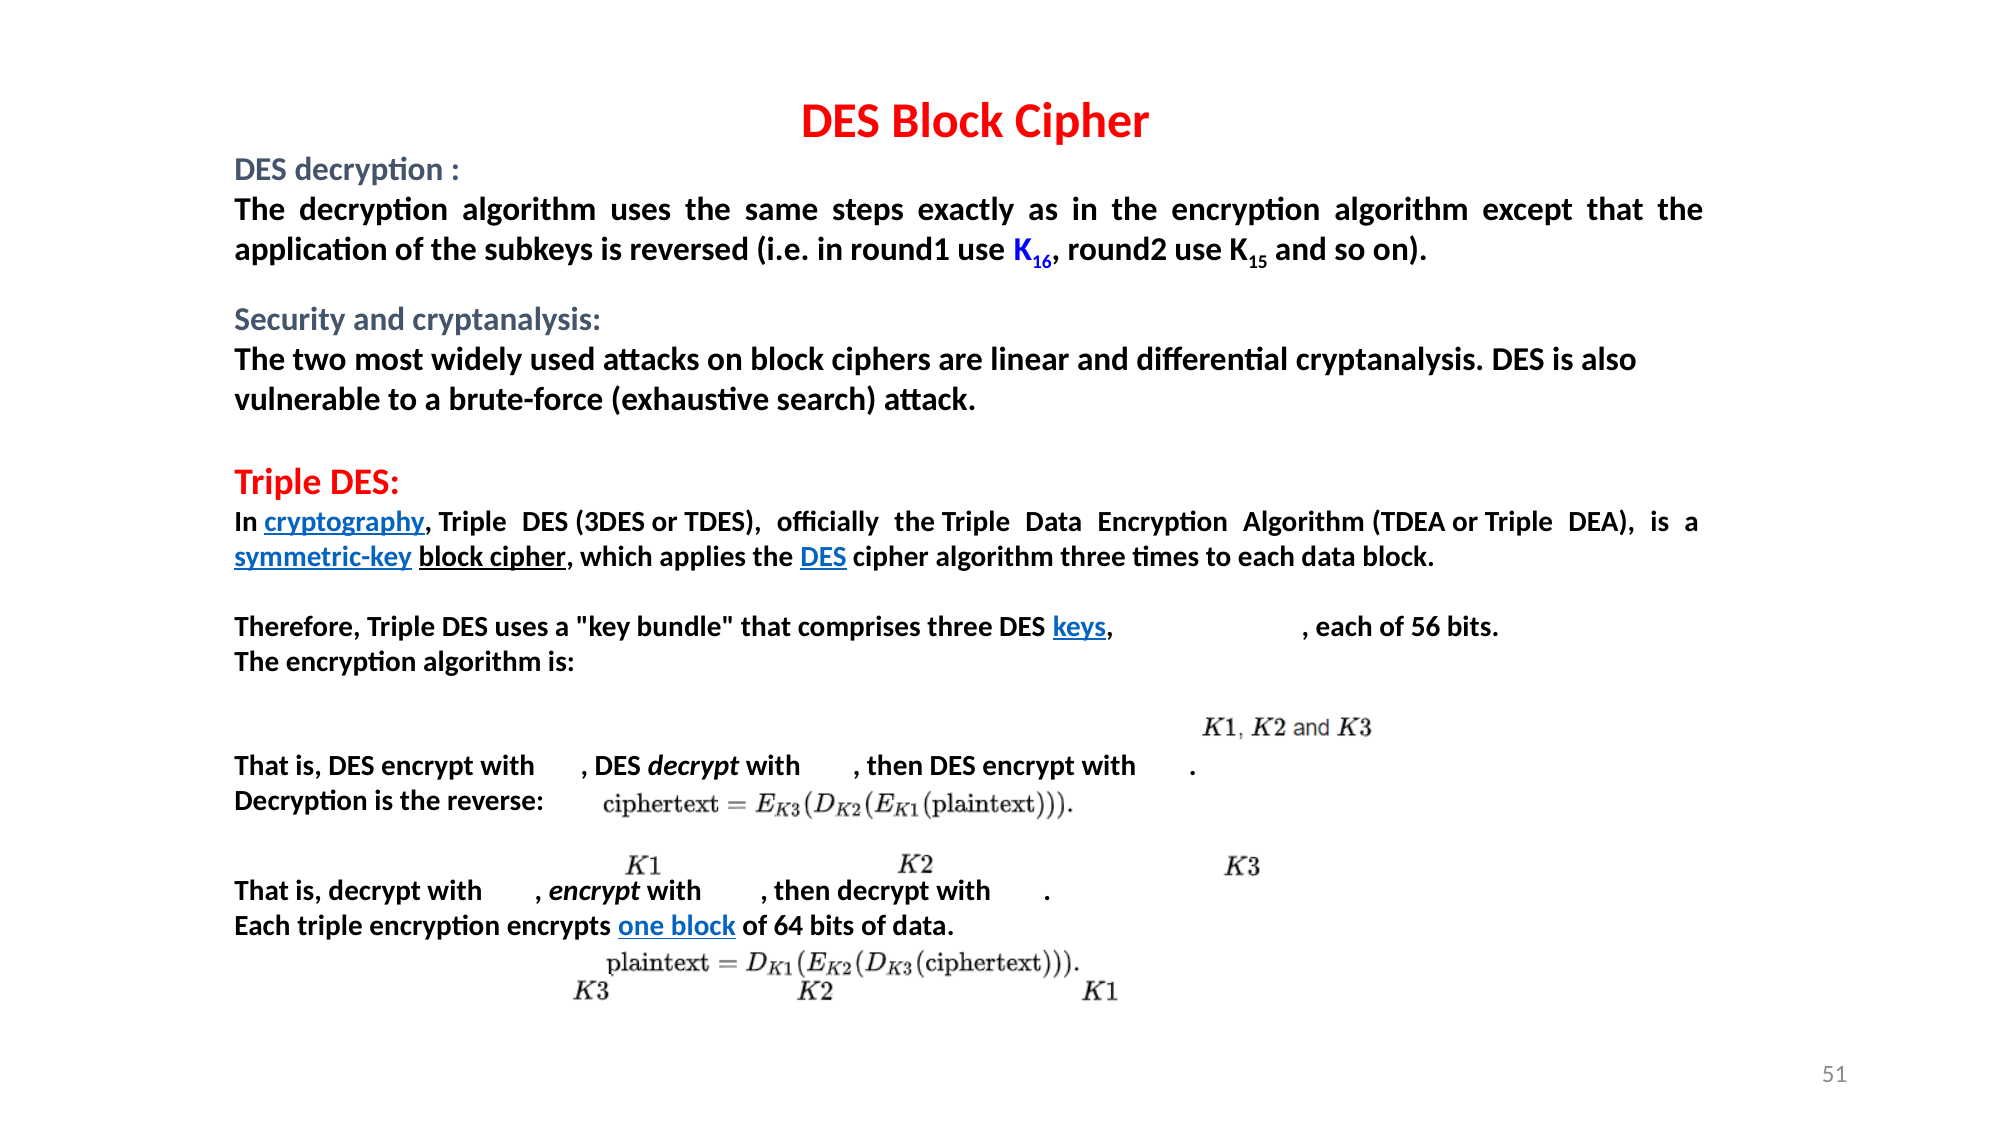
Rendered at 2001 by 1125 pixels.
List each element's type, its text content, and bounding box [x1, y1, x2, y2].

picture [1221, 848, 1262, 882]
picture [622, 851, 661, 880]
picture [598, 786, 1079, 827]
text_box DES Block Cipher DES decryption : The decryption algorithm uses the same steps exactly as in the encryption algorithm except that the application of the subkeys is reversed (i.e. in round1 use K16, round2 use K15 and so on). Security and cryptanalysis: The two most widely used attacks on block ciphers are linear and differential cryptanalysis. DES is also vulnerable to a brute-force (exhaustive search) attack. Triple DES: In cryptography, Triple DES (3DES or TDES), officially the Triple Data Encryption Algorithm (TDEA or Triple DEA), is a symmetric-key block cipher, which applies the DES cipher algorithm three times to each data block. Therefore, Triple DES uses a "key bundle" that comprises three DES keys, , each of 56 bits. The encryption algorithm is: That is, DES encrypt with , DES decrypt with , then DES encrypt with . Decryption is the reverse: That is, decrypt with , encrypt with , then decrypt with . Each triple encryption encrypts one block of 64 bits of data. [219, 79, 1721, 949]
slide_number 51 [1412, 1042, 1863, 1103]
picture [570, 941, 1119, 1007]
picture [1200, 710, 1374, 743]
picture [891, 850, 935, 877]
